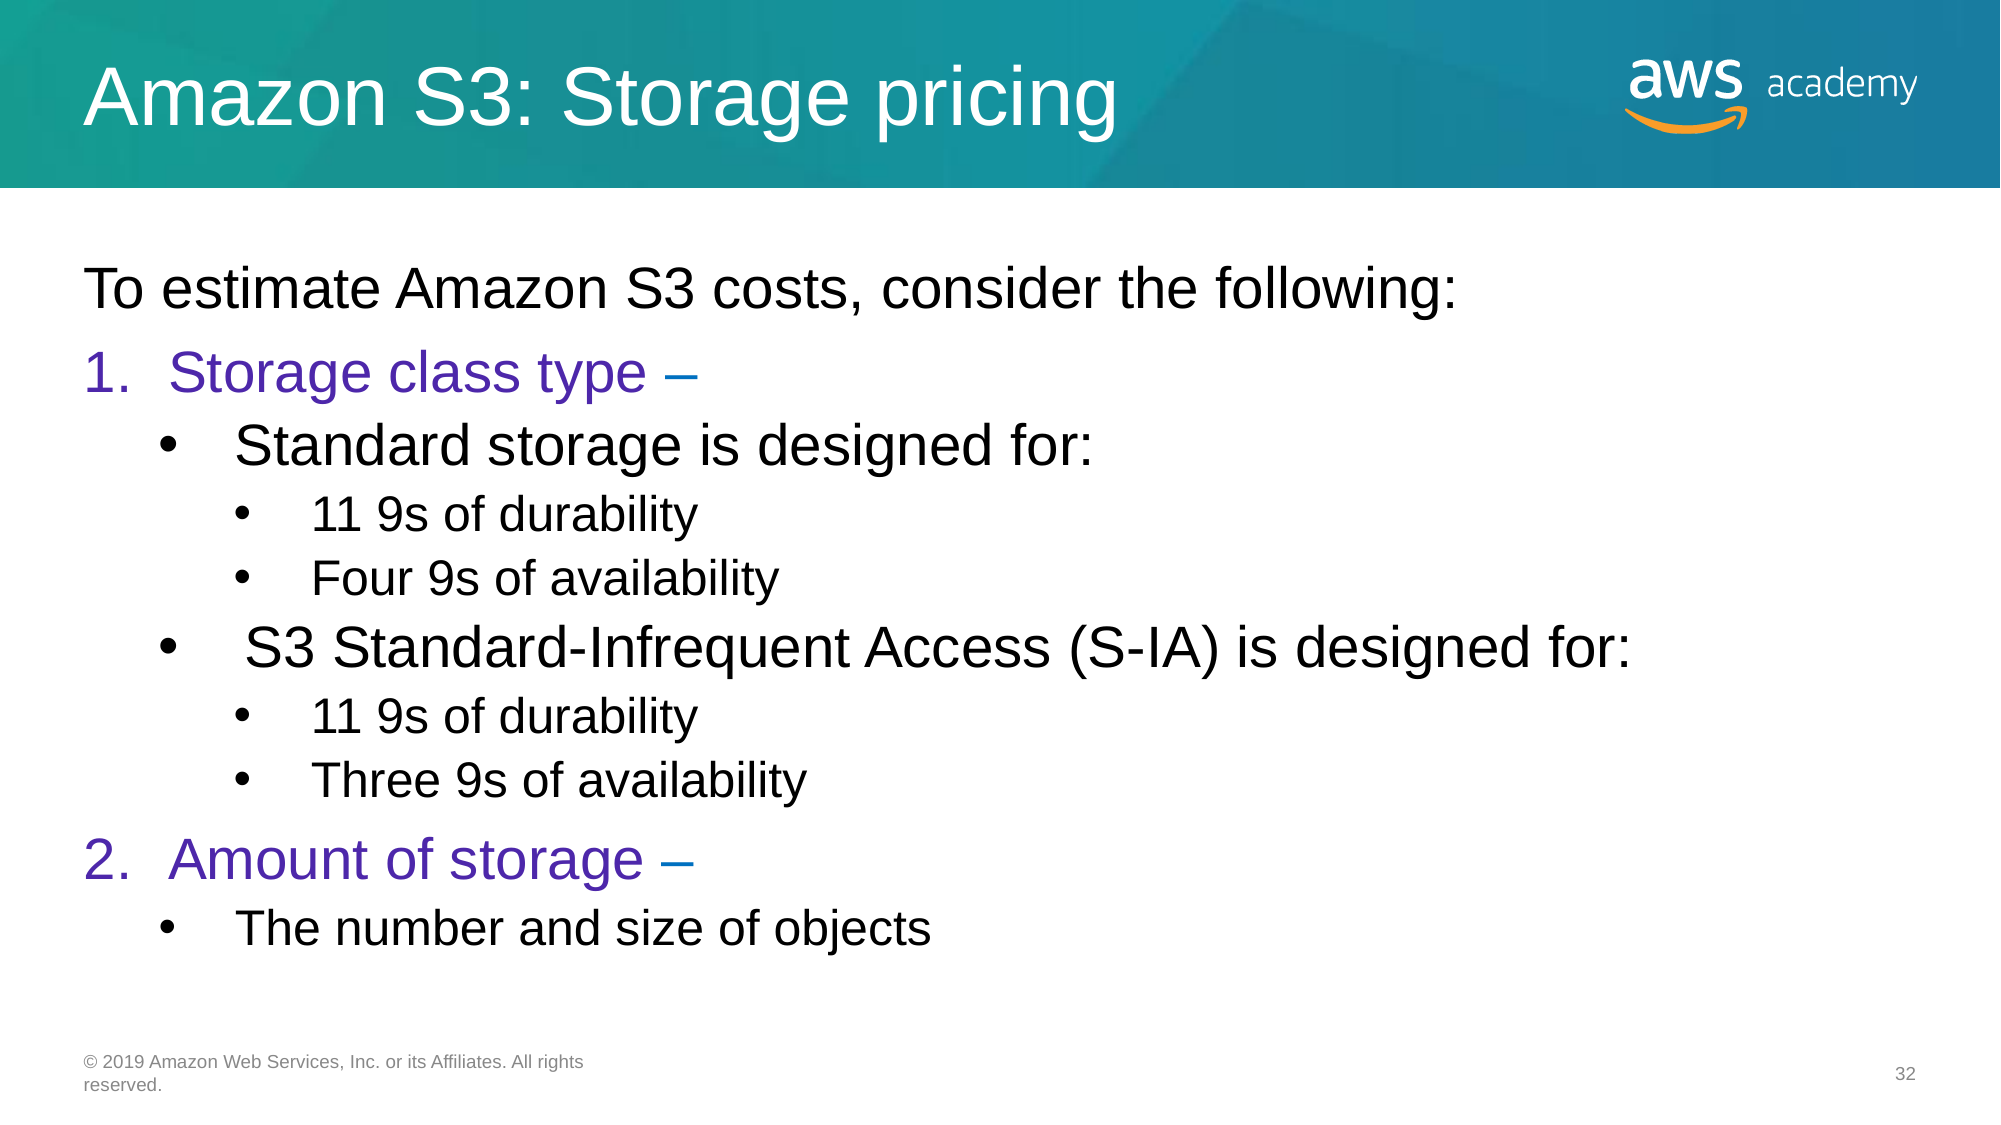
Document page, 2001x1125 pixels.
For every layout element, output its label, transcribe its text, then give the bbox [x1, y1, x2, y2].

title Amazon S3: Storage pricing [68, 59, 1551, 138]
slide_number ‹#› [1481, 1042, 1932, 1103]
picture [0, 0, 2000, 188]
footer © 2019 Amazon Web Services, Inc. or its Affiliates. All rights reserved. [68, 1042, 682, 1103]
list To estimate Amazon S3 costs, consider the following: Storage class type – Standard storage is designed for: 11 9s of durability Four 9s of availability S3 Standard-Infrequent Access (S-IA) is designed for: 11 9s of durability Three 9s of availability Amount of storage – The number and size of objects [68, 250, 1932, 1014]
